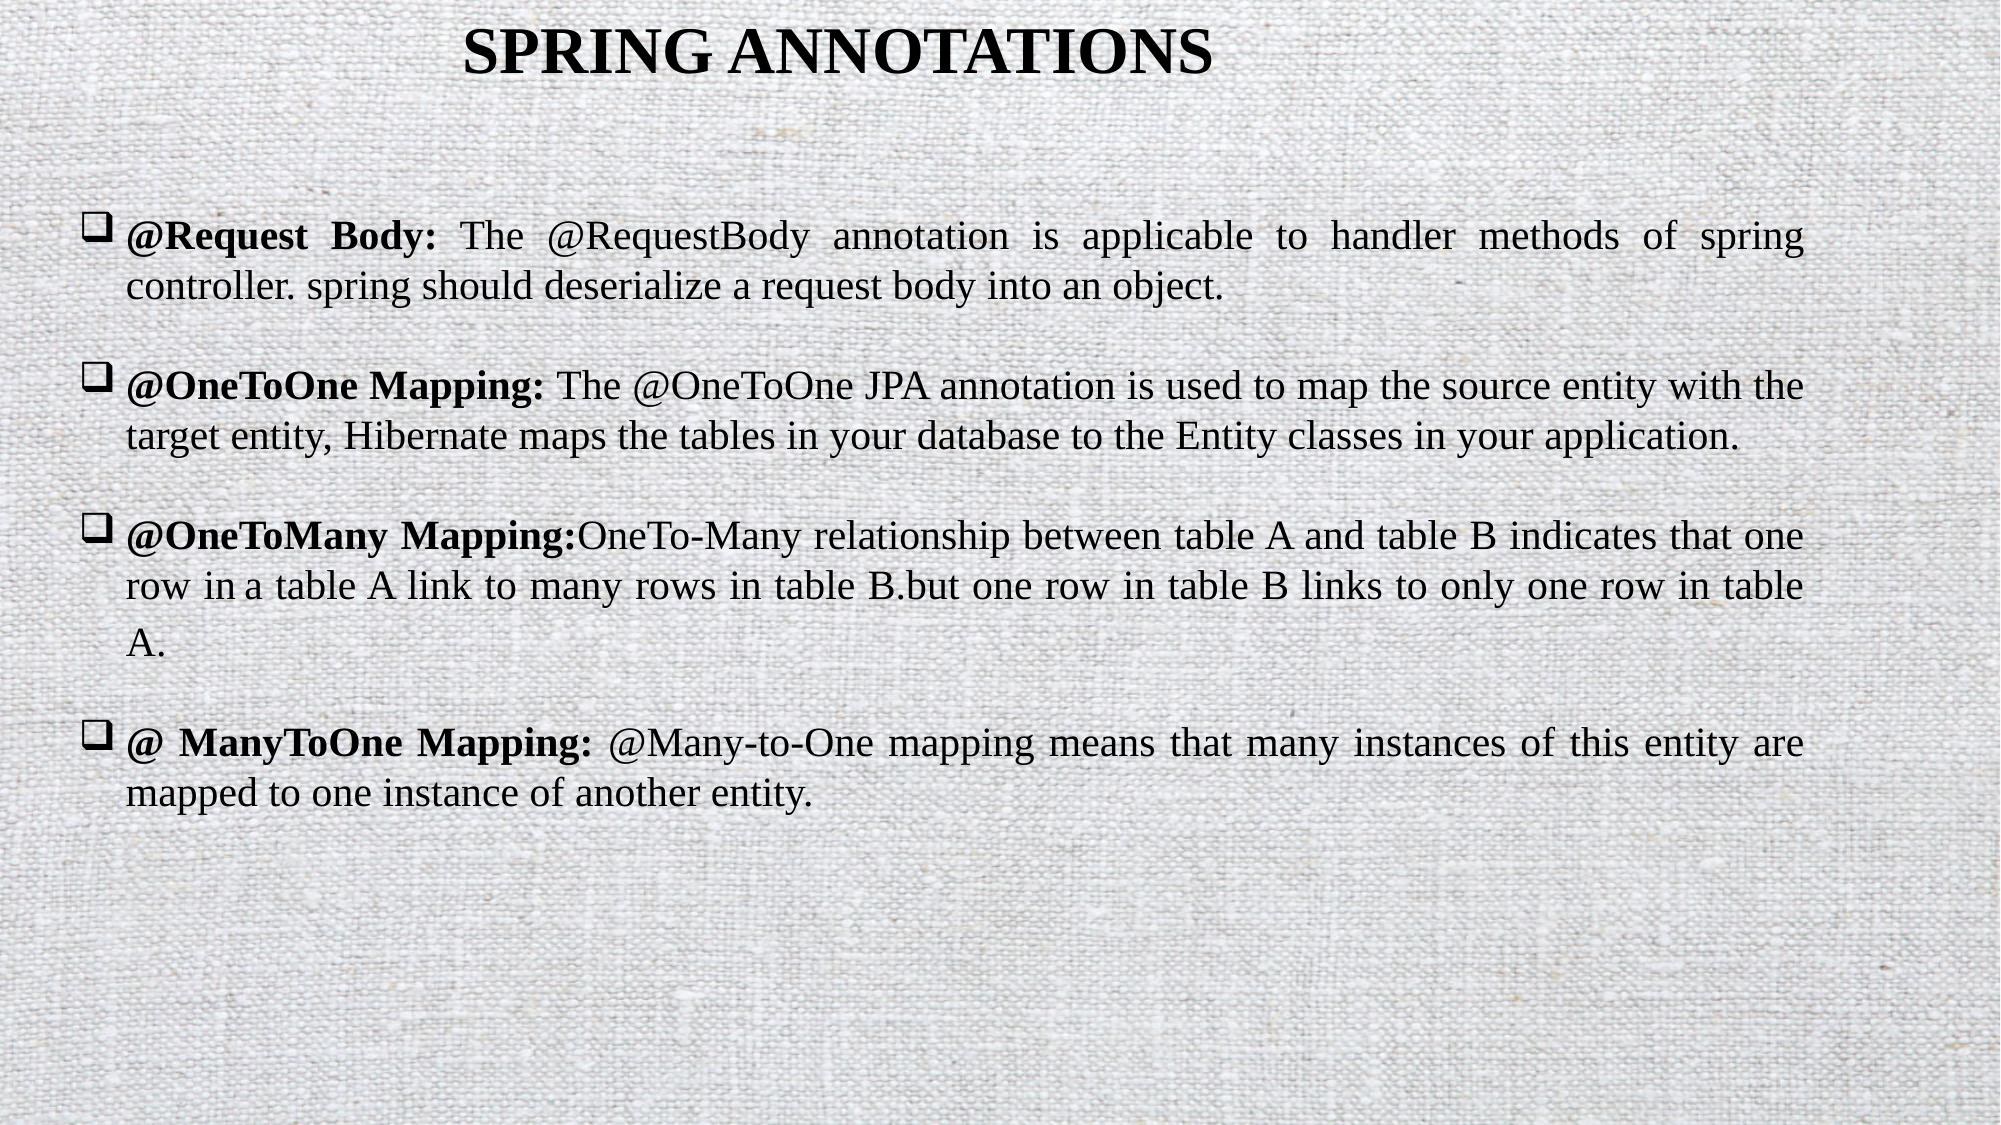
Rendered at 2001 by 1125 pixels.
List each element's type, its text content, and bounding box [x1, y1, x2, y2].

text_box @Request Body: The @RequestBody annotation is applicable to handler methods of spring controller. spring should deserialize a request body into an object. @OneToOne Mapping: The @OneToOne JPA annotation is used to map the source entity with the target entity, Hibernate maps the tables in your database to the Entity classes in your application. @OneToMany Mapping:OneTo-Many relationship between table A and table B indicates that one row in a table A link to many rows in table B.but one row in table B links to only one row in table A. @ ManyToOne Mapping: @Many-to-One mapping means that many instances of this entity are mapped to one instance of another entity. [64, 130, 1821, 823]
text_box SPRING ANNOTATIONS [400, 0, 1278, 95]
picture [0, 0, 2001, 1125]
